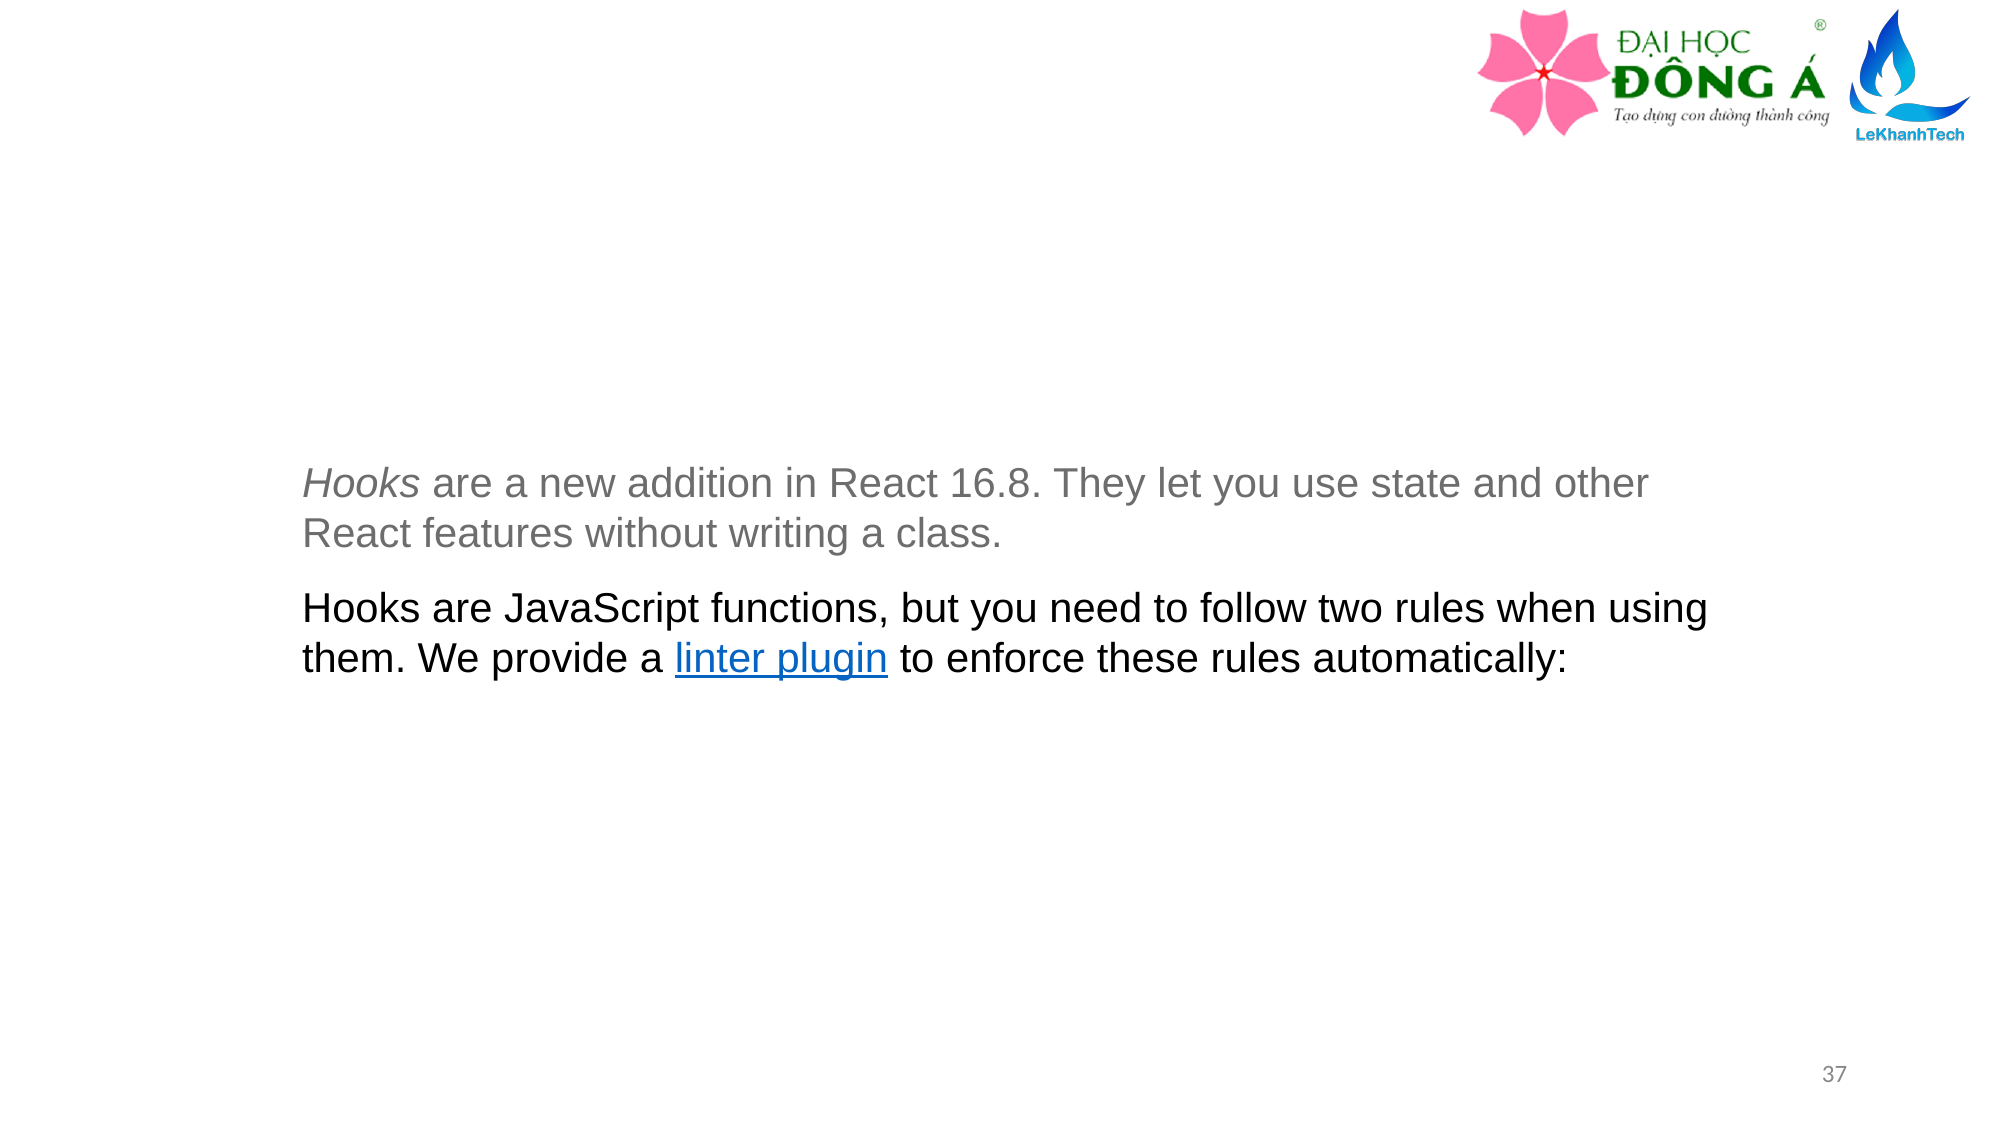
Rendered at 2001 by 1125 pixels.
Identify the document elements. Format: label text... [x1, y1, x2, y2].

slide_number 37 [1412, 1042, 1863, 1103]
text_box Hooks are a new addition in React 16.8. They let you use state and other React features without writing a class. Hooks are JavaScript functions, but you need to follow two rules when using them. We provide a linter plugin to enforce these rules automatically: [287, 448, 1752, 689]
picture [1465, 5, 1980, 144]
